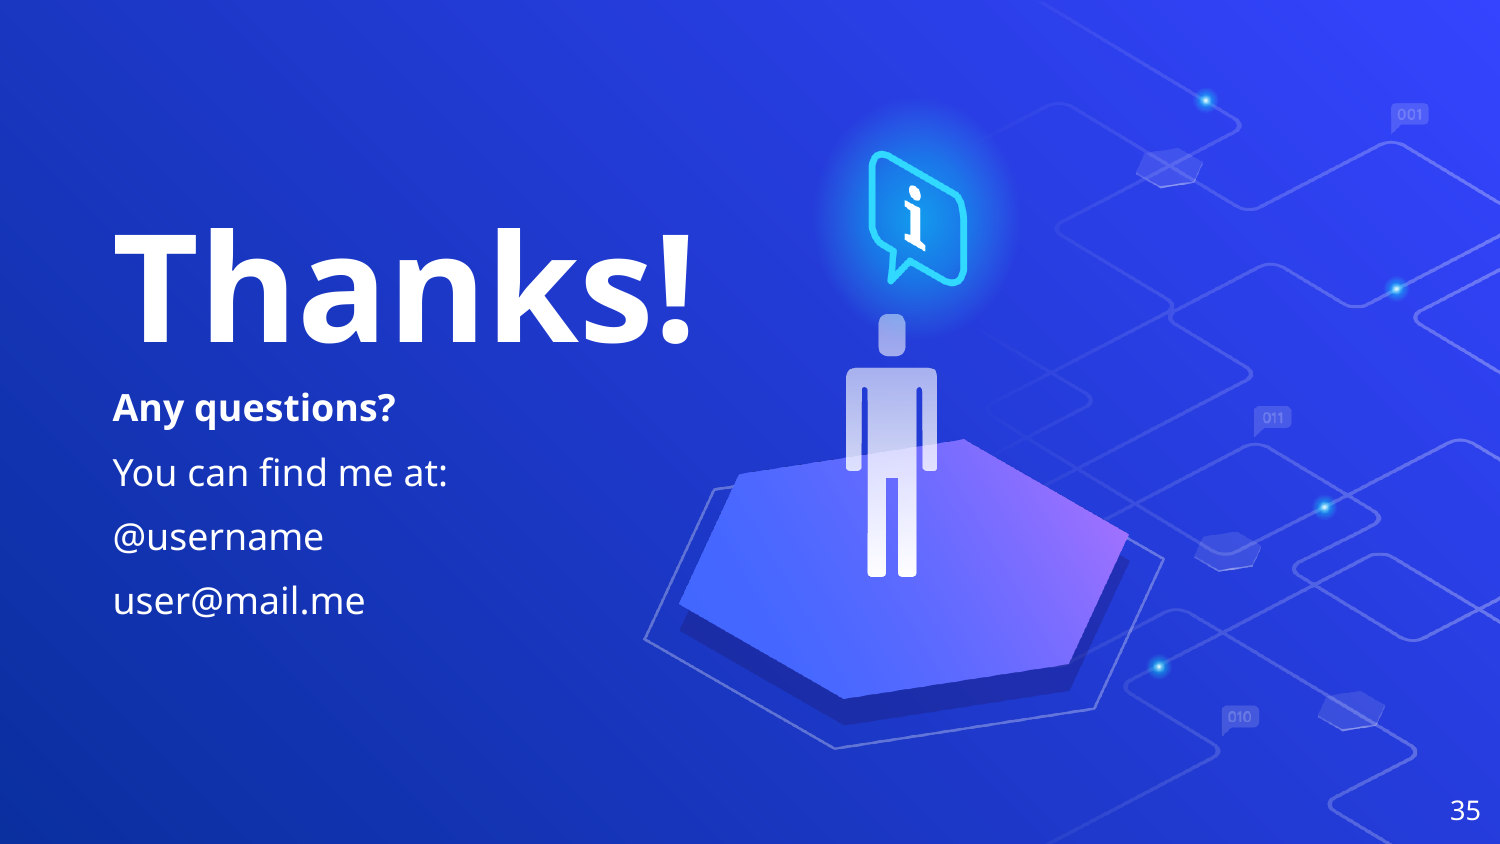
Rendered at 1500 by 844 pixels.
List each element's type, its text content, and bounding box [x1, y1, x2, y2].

picture [0, 0, 1500, 844]
title Thanks! [112, 220, 706, 373]
subtitle Any questions? You can find me at: @username user@mail.me [112, 377, 706, 624]
slide_number 35 [1391, 779, 1482, 844]
